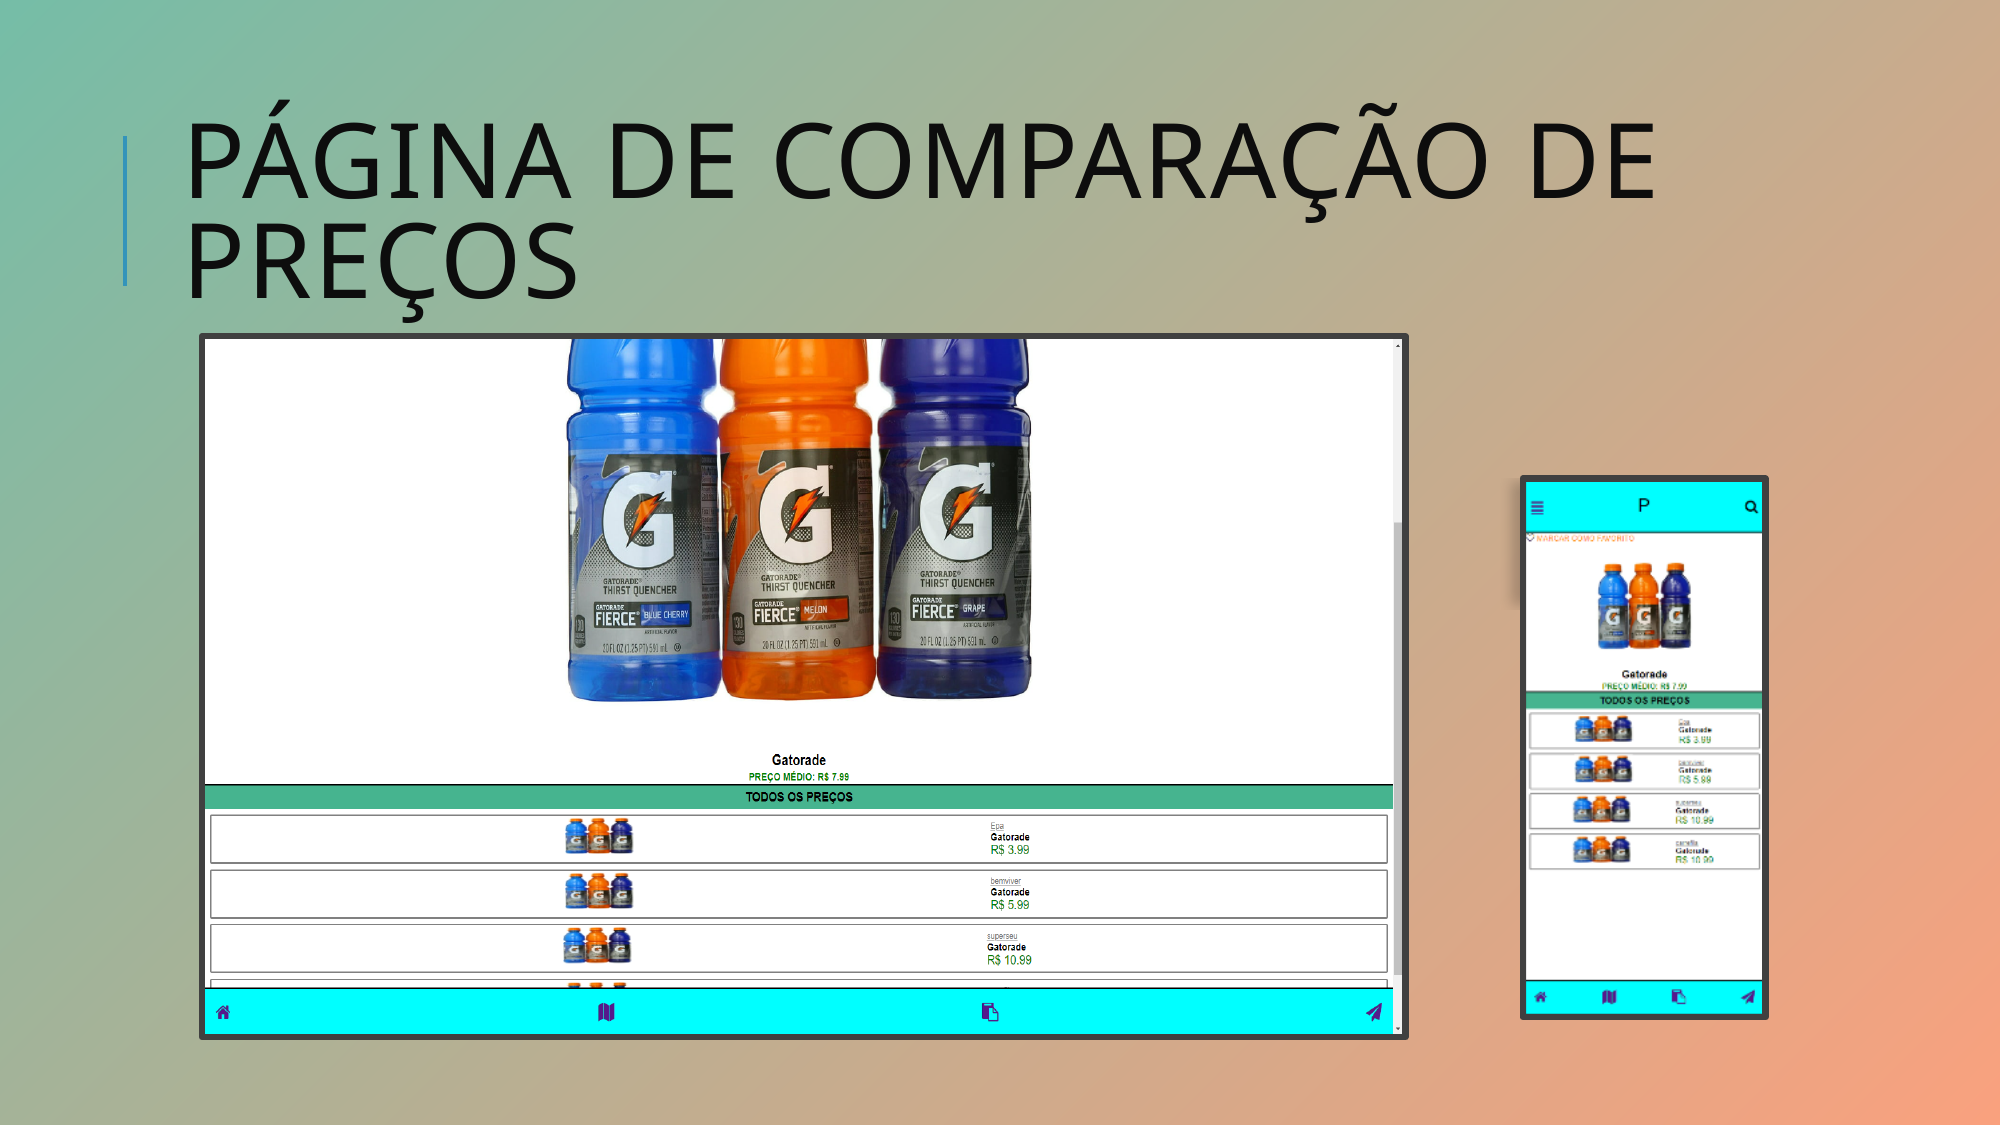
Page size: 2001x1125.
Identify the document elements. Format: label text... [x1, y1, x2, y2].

title Página de comparação de preços [168, 96, 1763, 342]
picture [1525, 481, 1763, 1015]
picture [204, 338, 1403, 1035]
